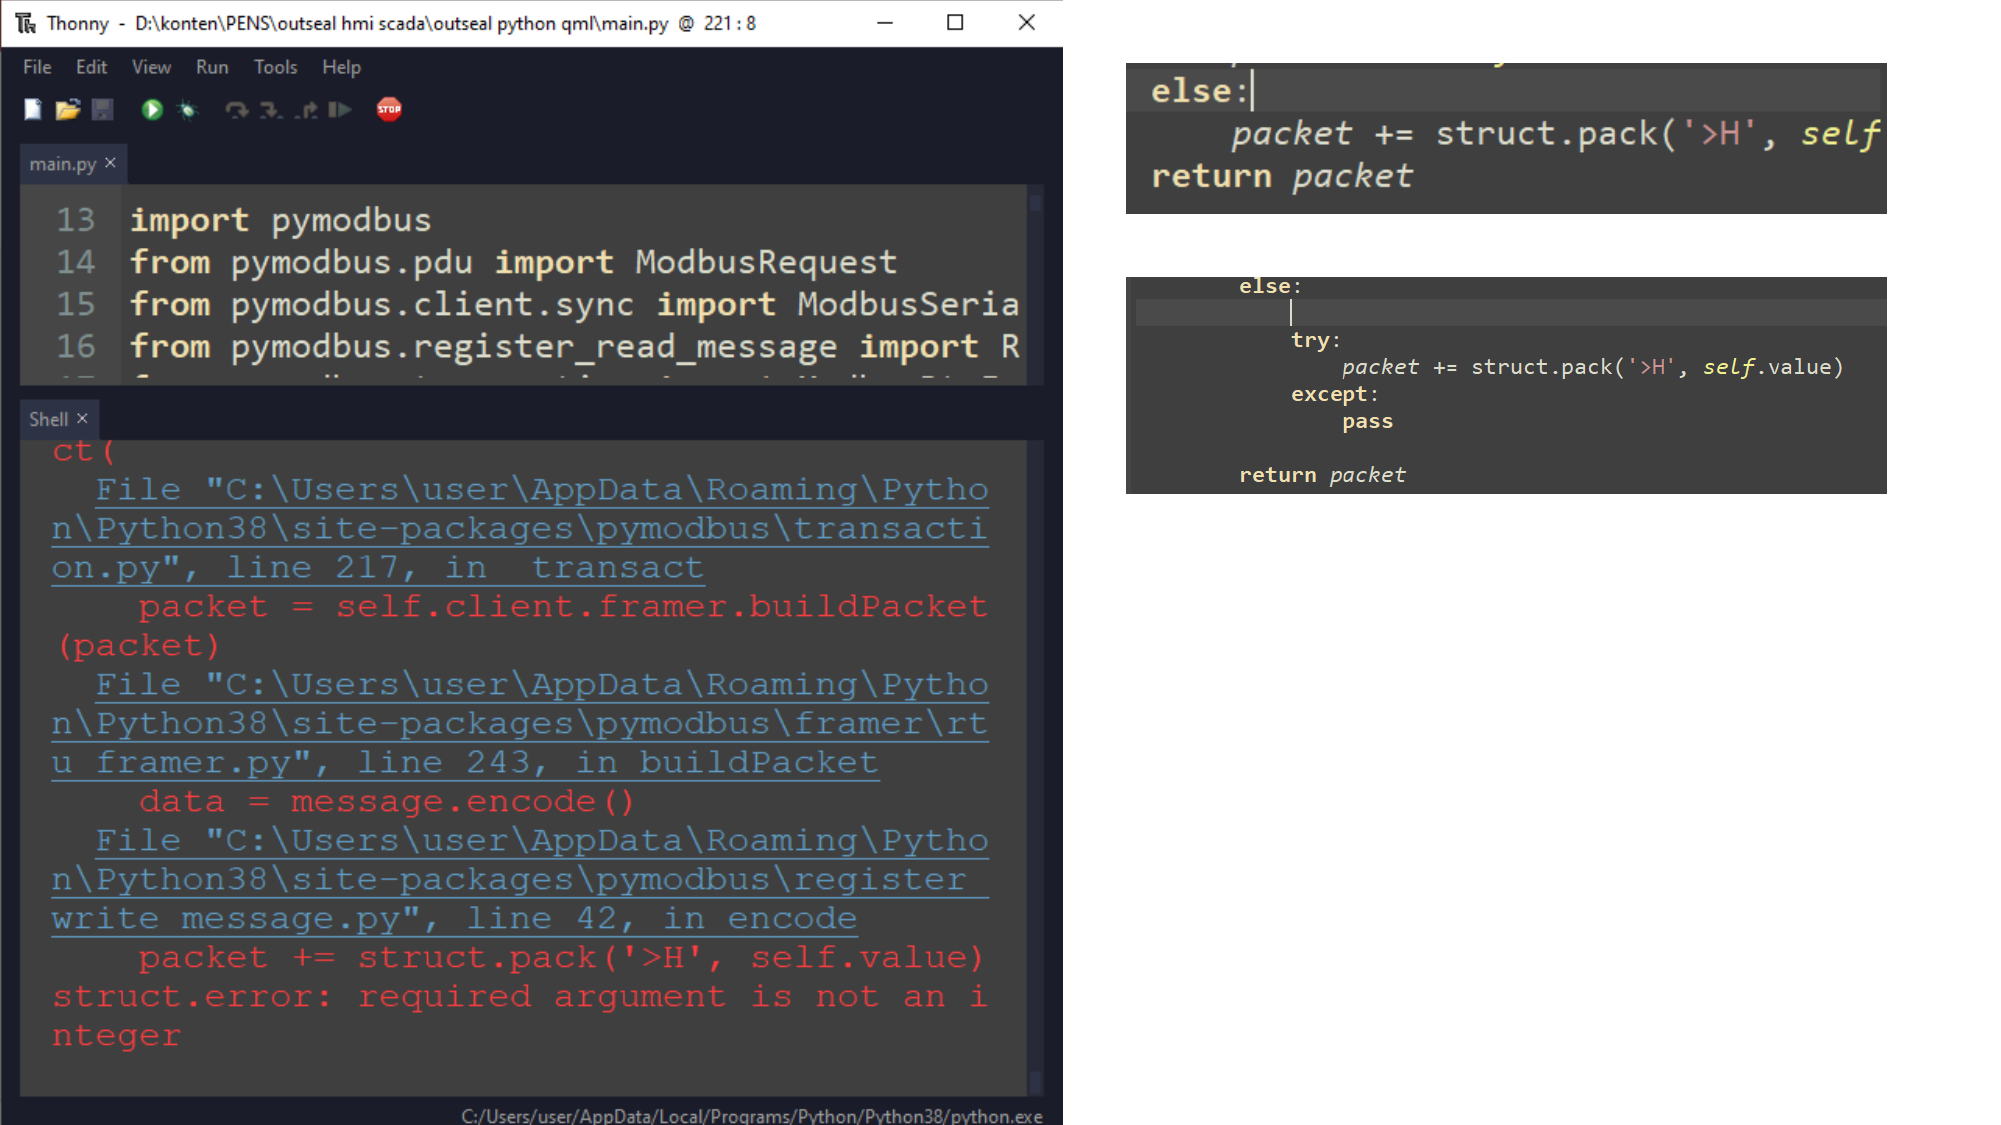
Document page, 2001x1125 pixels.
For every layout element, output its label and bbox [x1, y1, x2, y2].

picture [1126, 63, 1887, 214]
picture [0, 0, 1063, 1125]
picture [1126, 277, 1887, 494]
